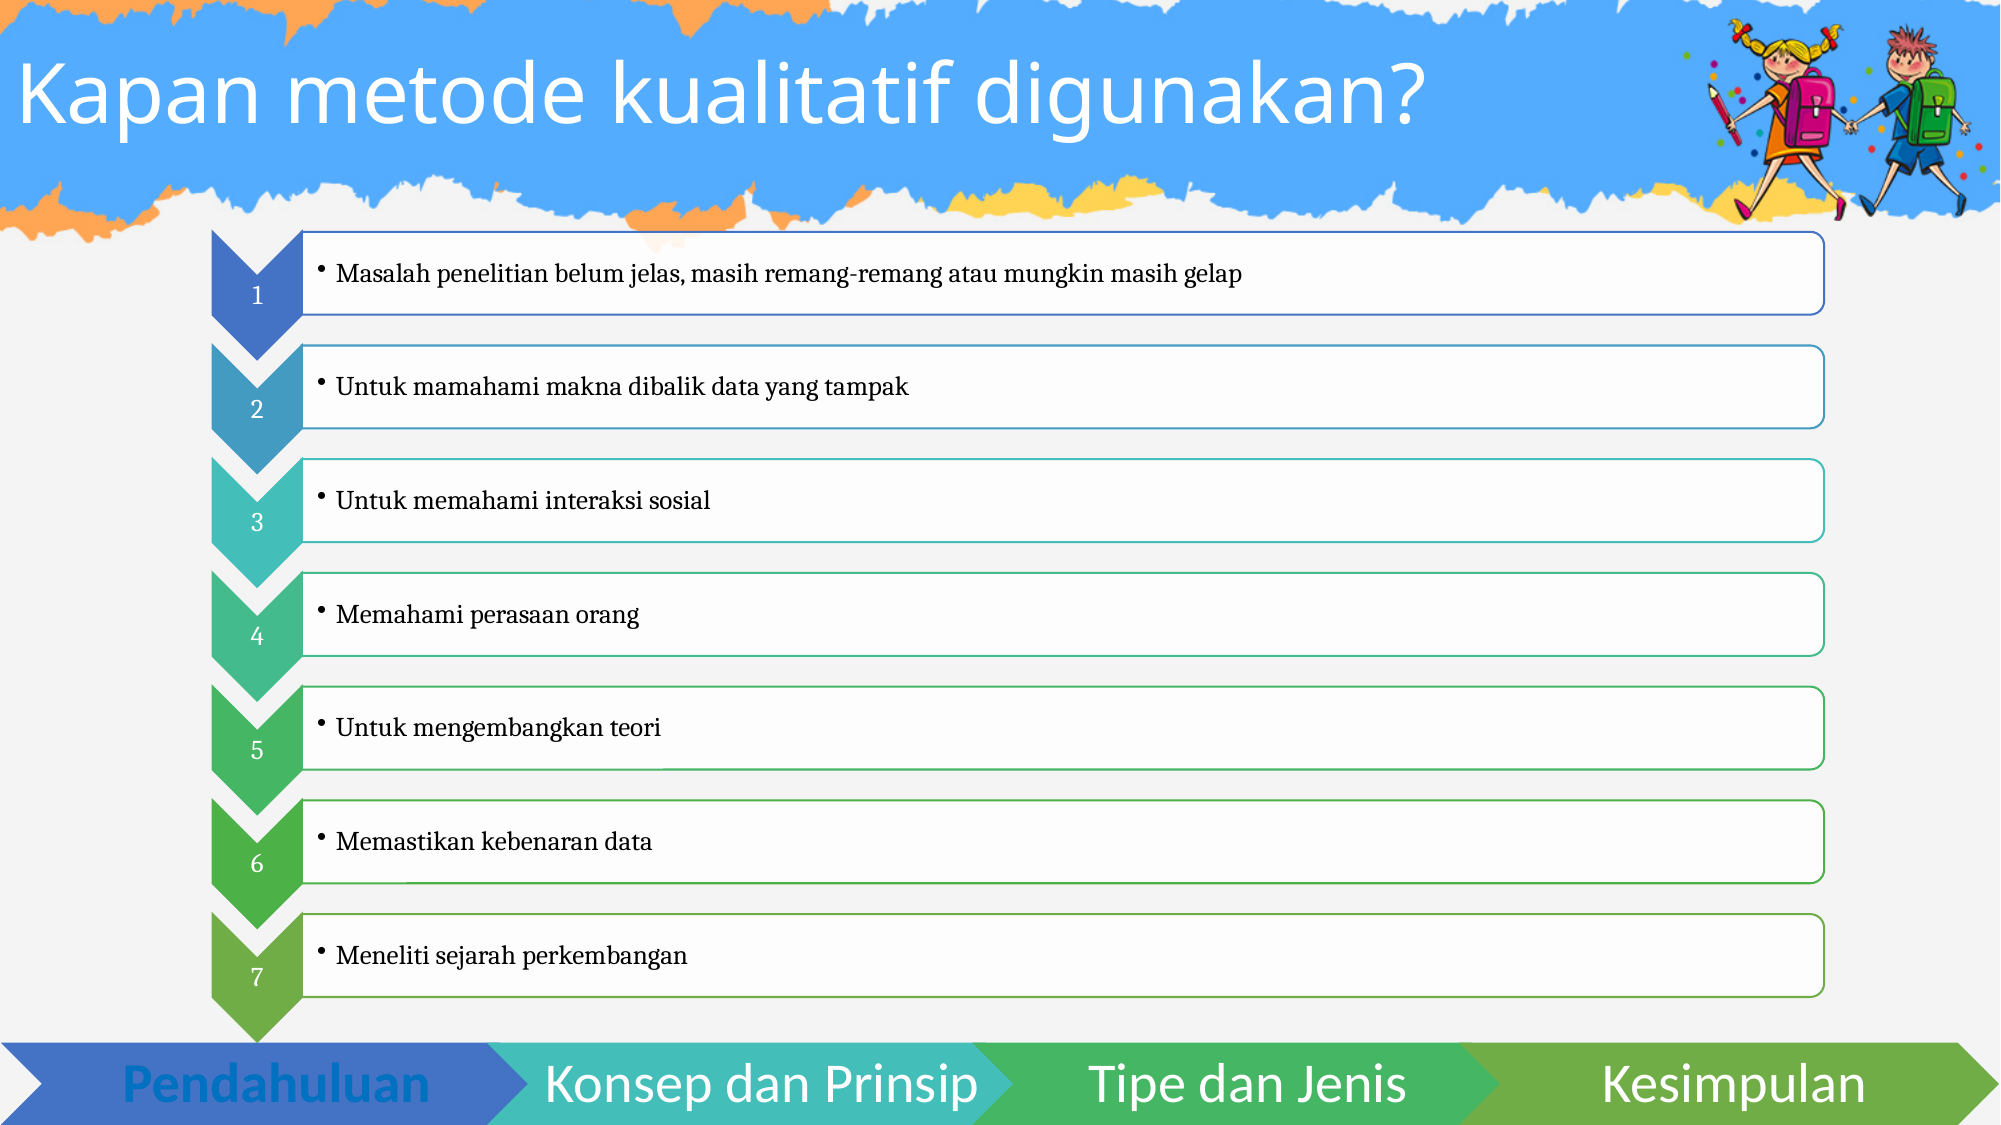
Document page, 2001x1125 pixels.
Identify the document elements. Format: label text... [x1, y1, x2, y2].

picture [0, 0, 2001, 1125]
title Kapan metode kualitatif digunakan? [0, 0, 2000, 194]
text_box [212, 231, 1825, 1042]
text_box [0, 1042, 2000, 1125]
